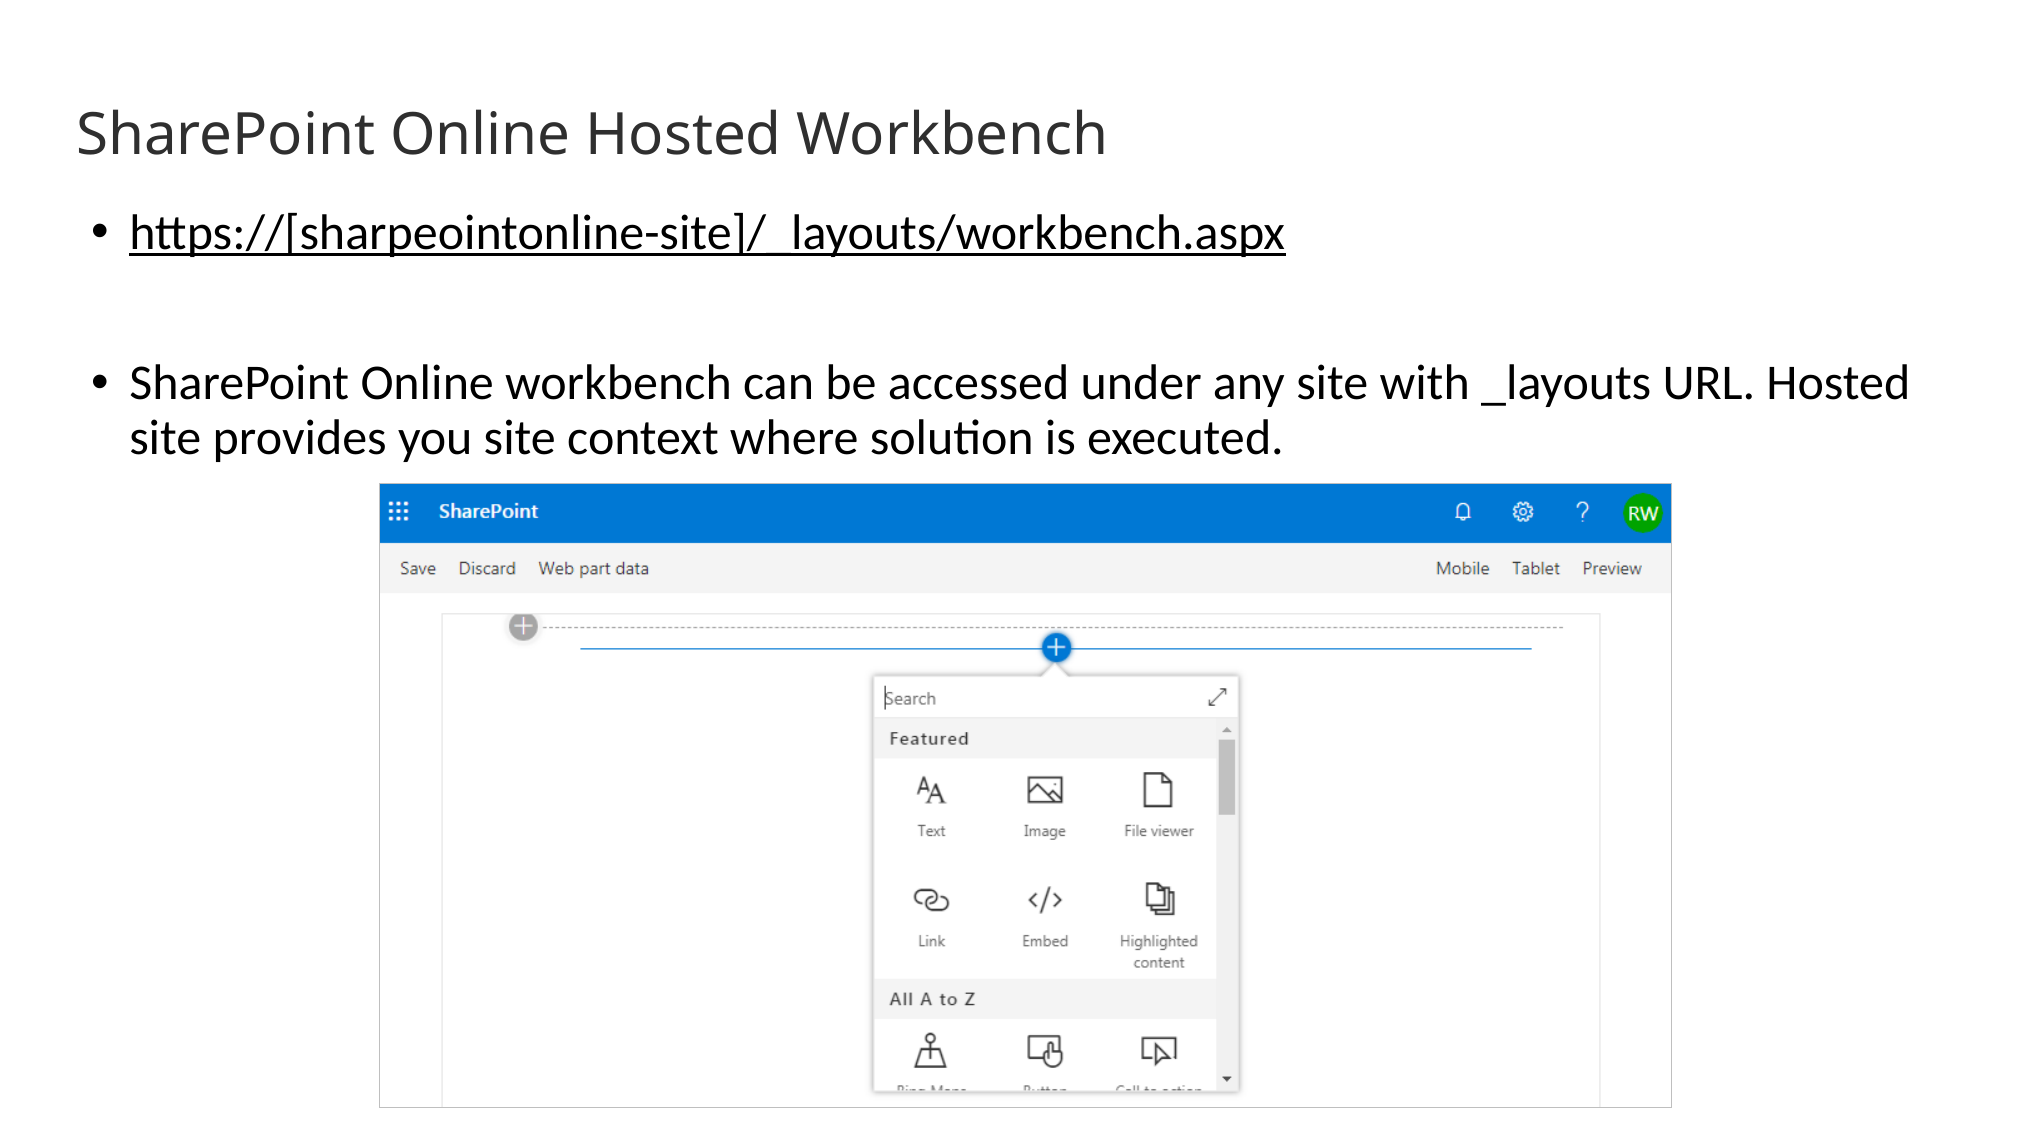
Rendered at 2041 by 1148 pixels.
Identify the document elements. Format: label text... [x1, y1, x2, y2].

list https://[sharpeointonline-site]/_layouts/workbench.aspx SharePoint Online workbench can be accessed under any site with _layouts URL. Hosted site provides you site context where solution is executed. [76, 198, 1975, 456]
picture [379, 483, 1672, 1108]
title SharePoint Online Hosted Workbench [76, 103, 1975, 172]
